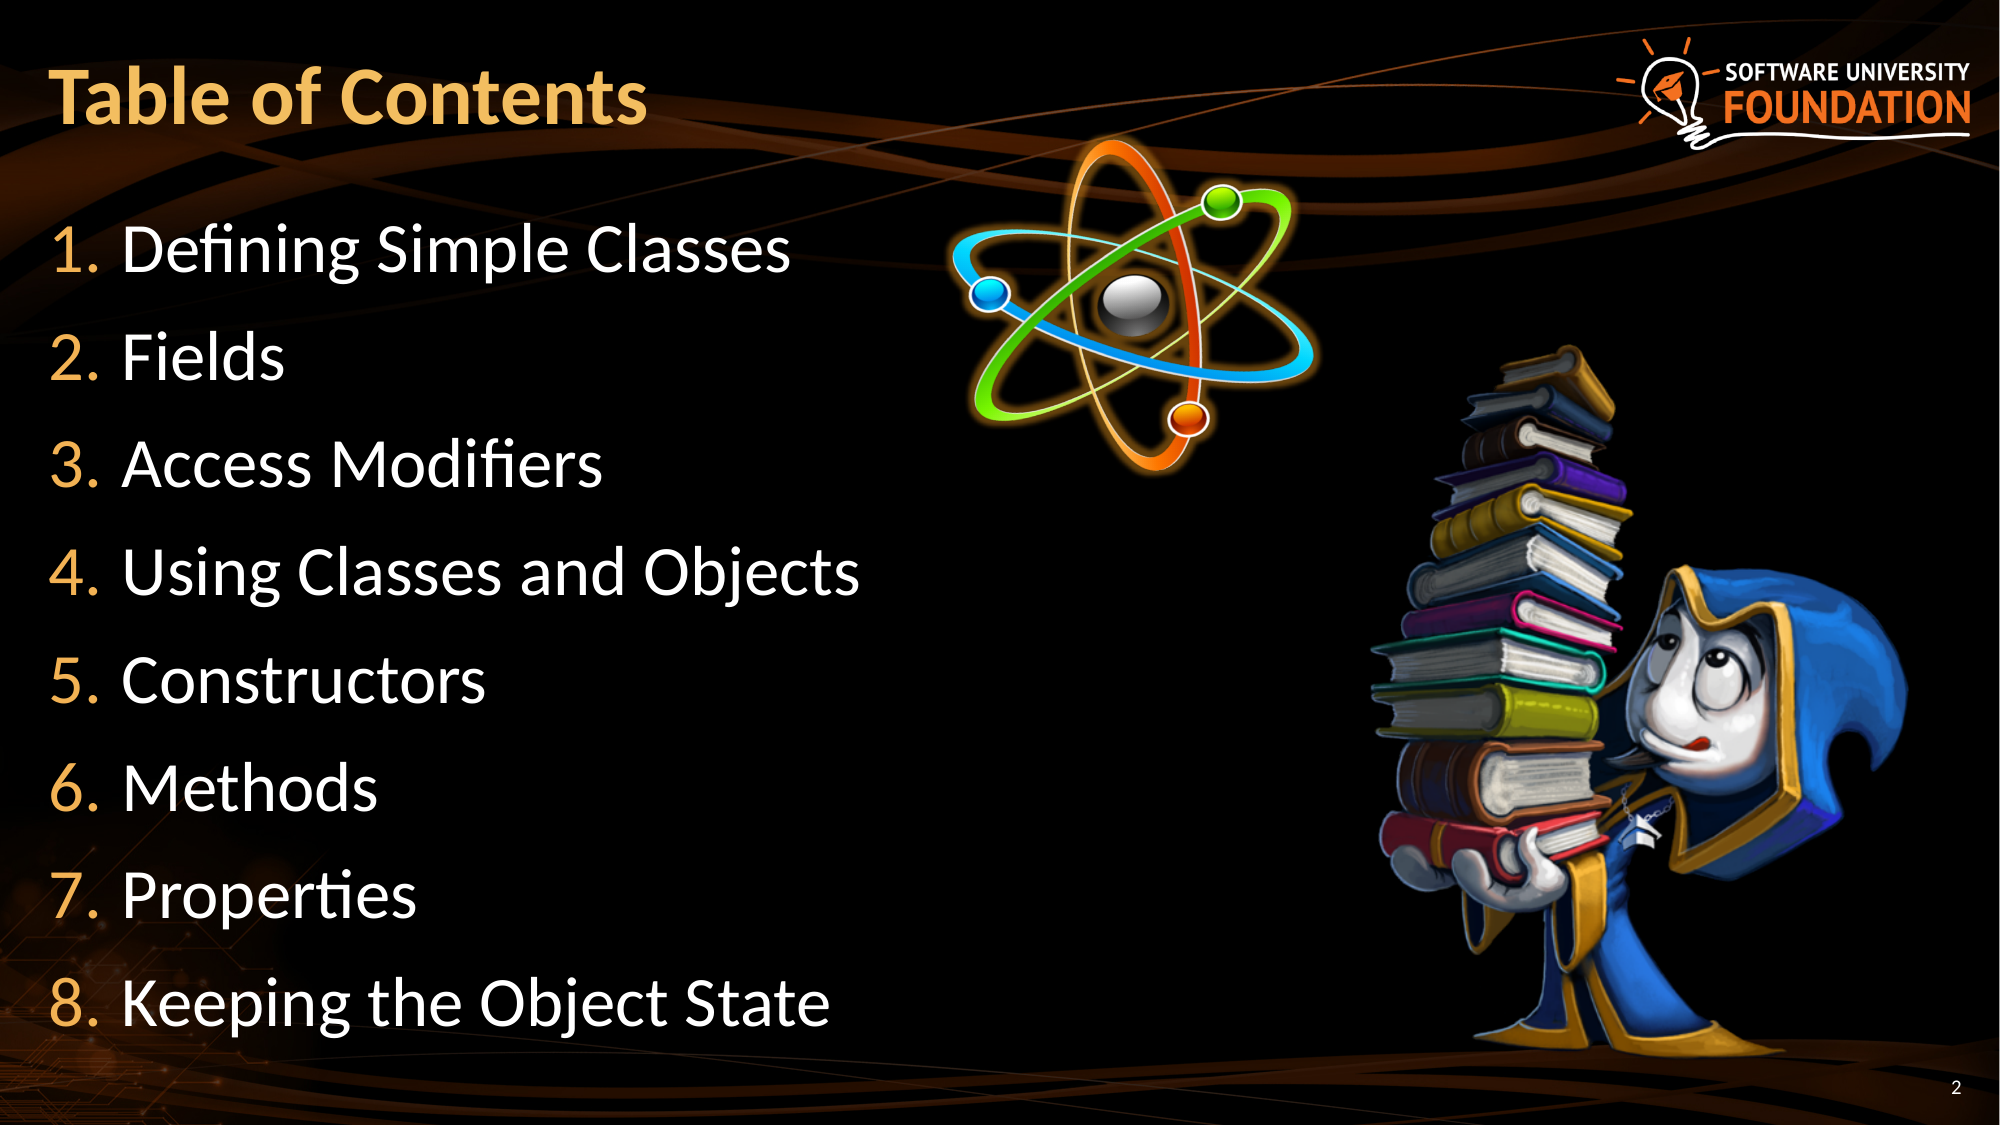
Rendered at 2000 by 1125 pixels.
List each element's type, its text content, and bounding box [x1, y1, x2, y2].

picture [0, 0, 2000, 1125]
title Table of Contents [30, 6, 1602, 189]
list Defining Simple Classes Fields Access Modifiers Using Classes and Objects Constructors Methods Properties Keeping the Object State [31, 195, 1968, 1103]
slide_number 2 [1897, 1070, 1968, 1103]
